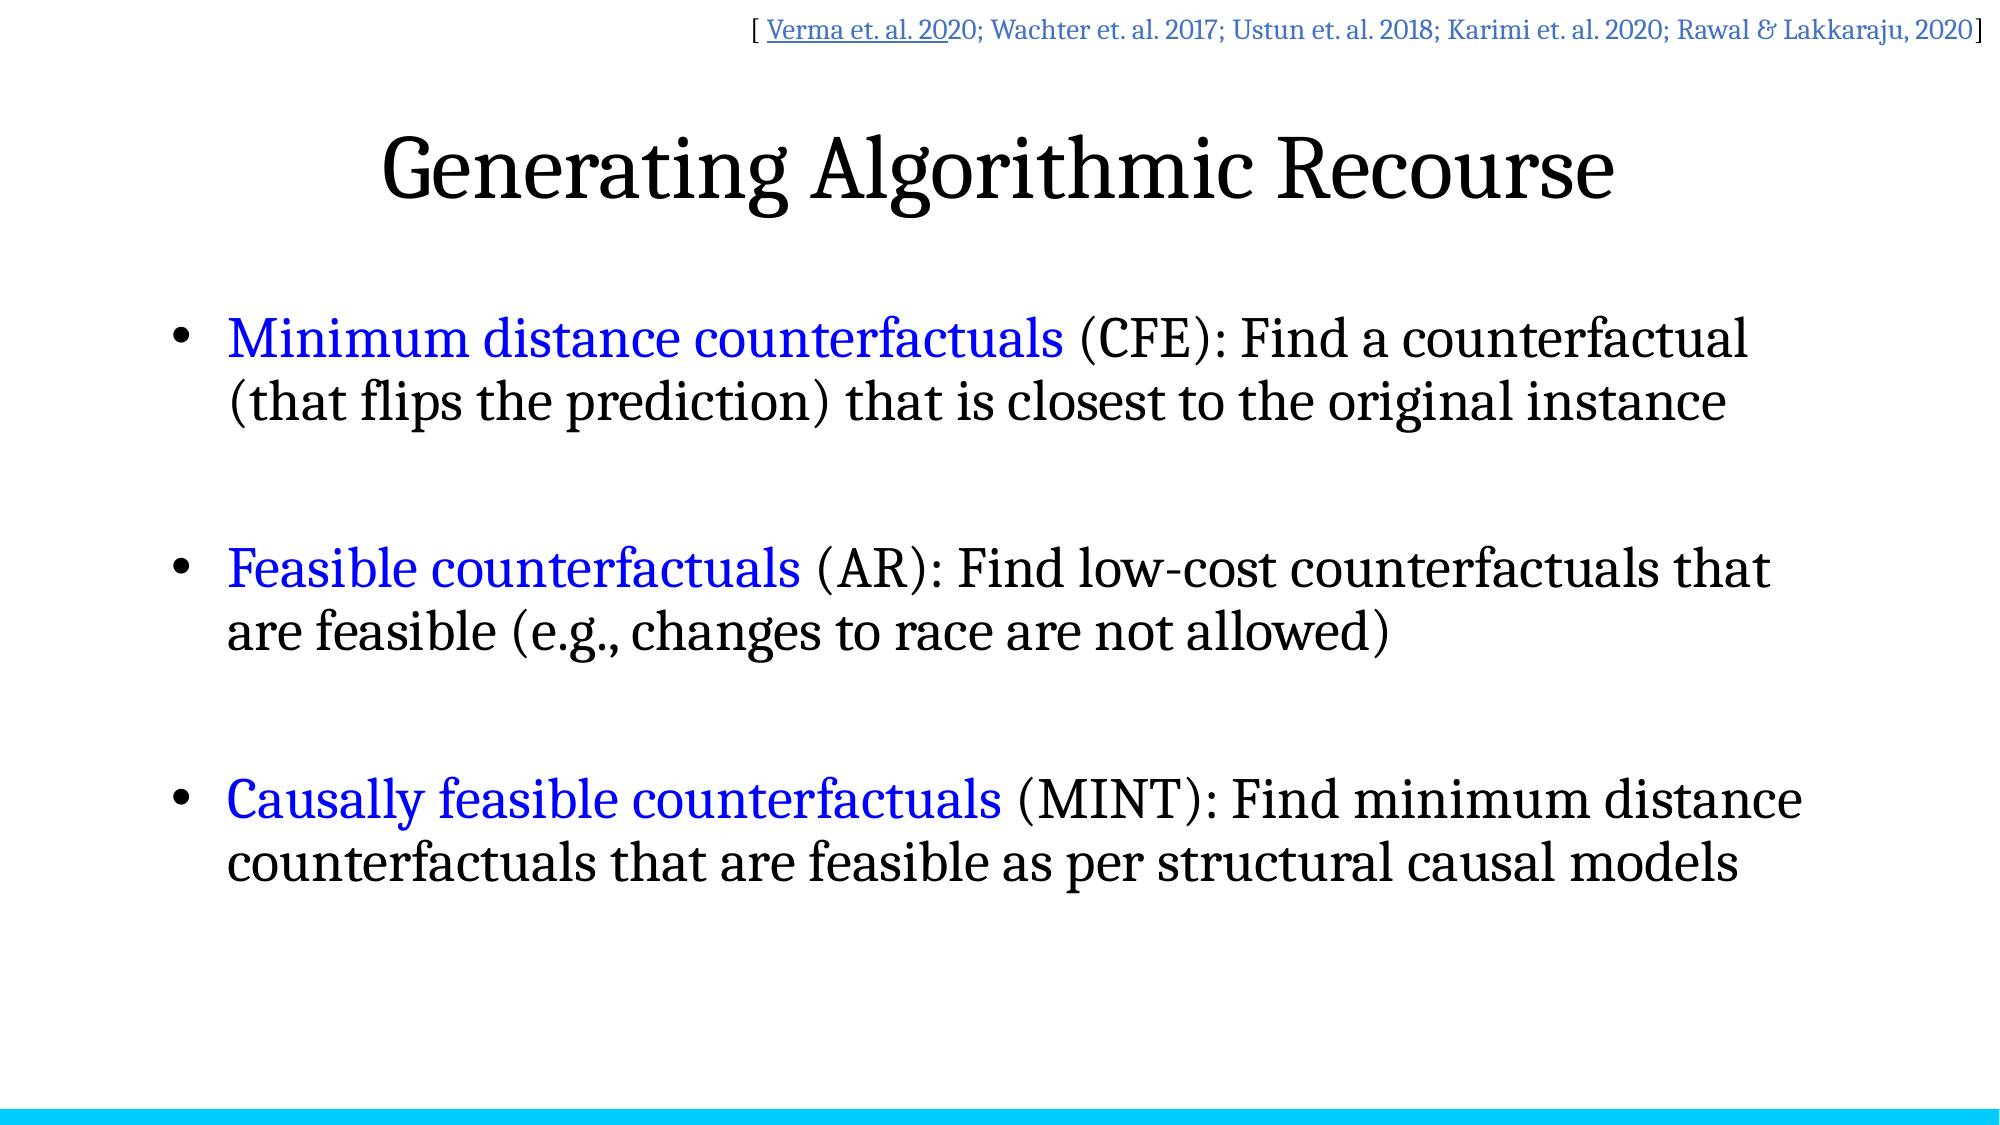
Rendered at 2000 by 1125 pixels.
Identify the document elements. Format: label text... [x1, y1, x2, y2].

title Generating Algorithmic Recourse [137, 59, 1863, 278]
list Minimum distance counterfactuals (CFE): Find a counterfactual (that flips the prediction) that is closest to the original instance Feasible counterfactuals (AR): Find low-cost counterfactuals that are feasible (e.g., changes to race are not allowed) Causally feasible counterfactuals (MINT): Find minimum distance counterfactuals that are feasible as per structural causal models [137, 299, 1863, 1014]
text_box [ Verma et. al. 2020; Wachter et. al. 2017; Ustun et. al. 2018; Karimi et. al. 2020; Rawal & Lakkaraju, 2020] [640, 0, 2000, 65]
